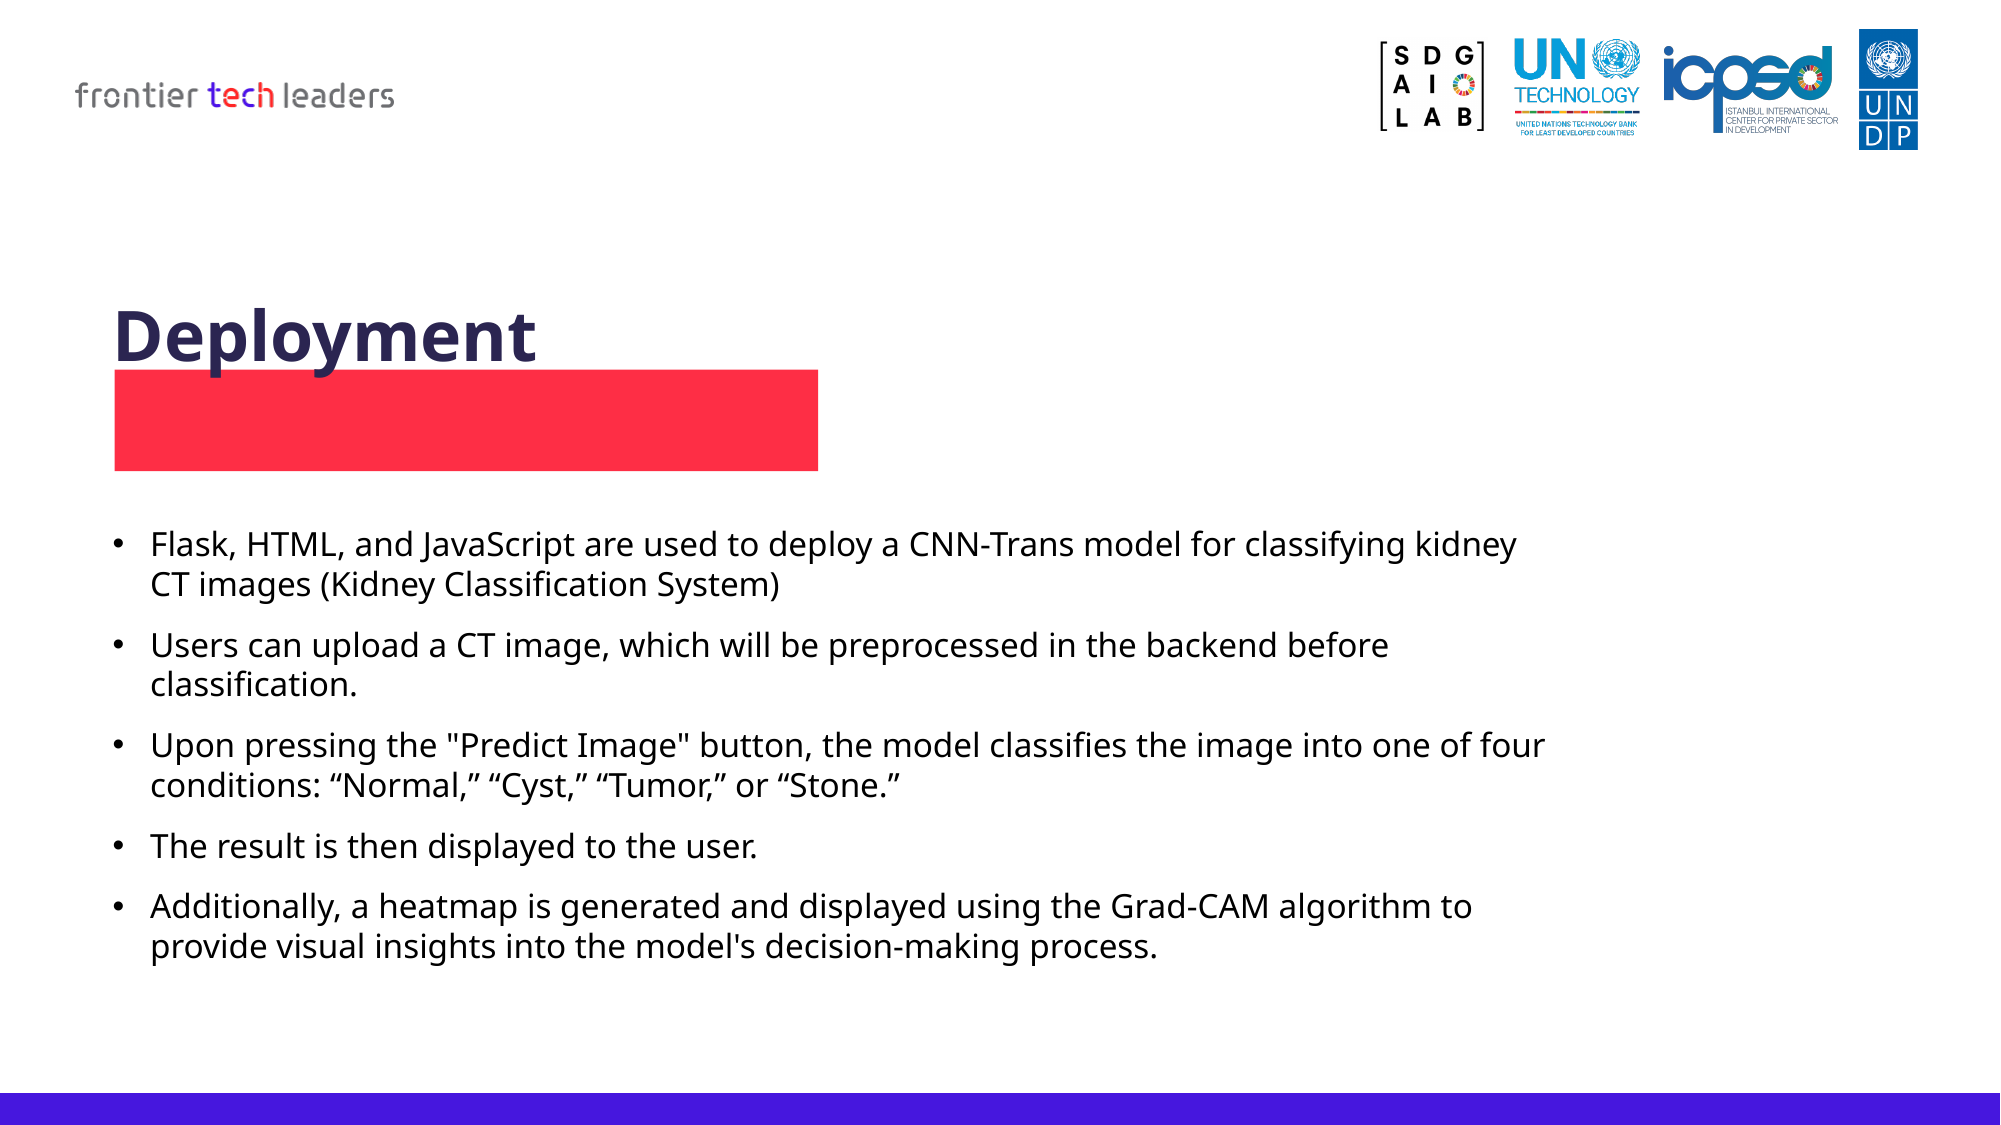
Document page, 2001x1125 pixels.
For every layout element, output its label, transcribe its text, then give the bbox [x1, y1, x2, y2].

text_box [1377, 29, 1918, 150]
list Flask, HTML, and JavaScript are used to deploy a CNN-Trans model for classifying kidney CT images (Kidney Classification System) Users can upload a CT image, which will be preprocessed in the backend before classification. Upon pressing the "Predict Image" button, the model classifies the image into one of four conditions: “Normal,” “Cyst,” “Tumor,” or “Stone.” The result is then displayed to the user. Additionally, a heatmap is generated and displayed using the Grad-CAM algorithm to provide visual insights into the model's decision-making process. [104, 483, 1562, 1006]
text_box [0, 1093, 2000, 1125]
title Deployment [104, 266, 1378, 411]
picture [75, 82, 394, 108]
text_box [114, 411, 819, 472]
